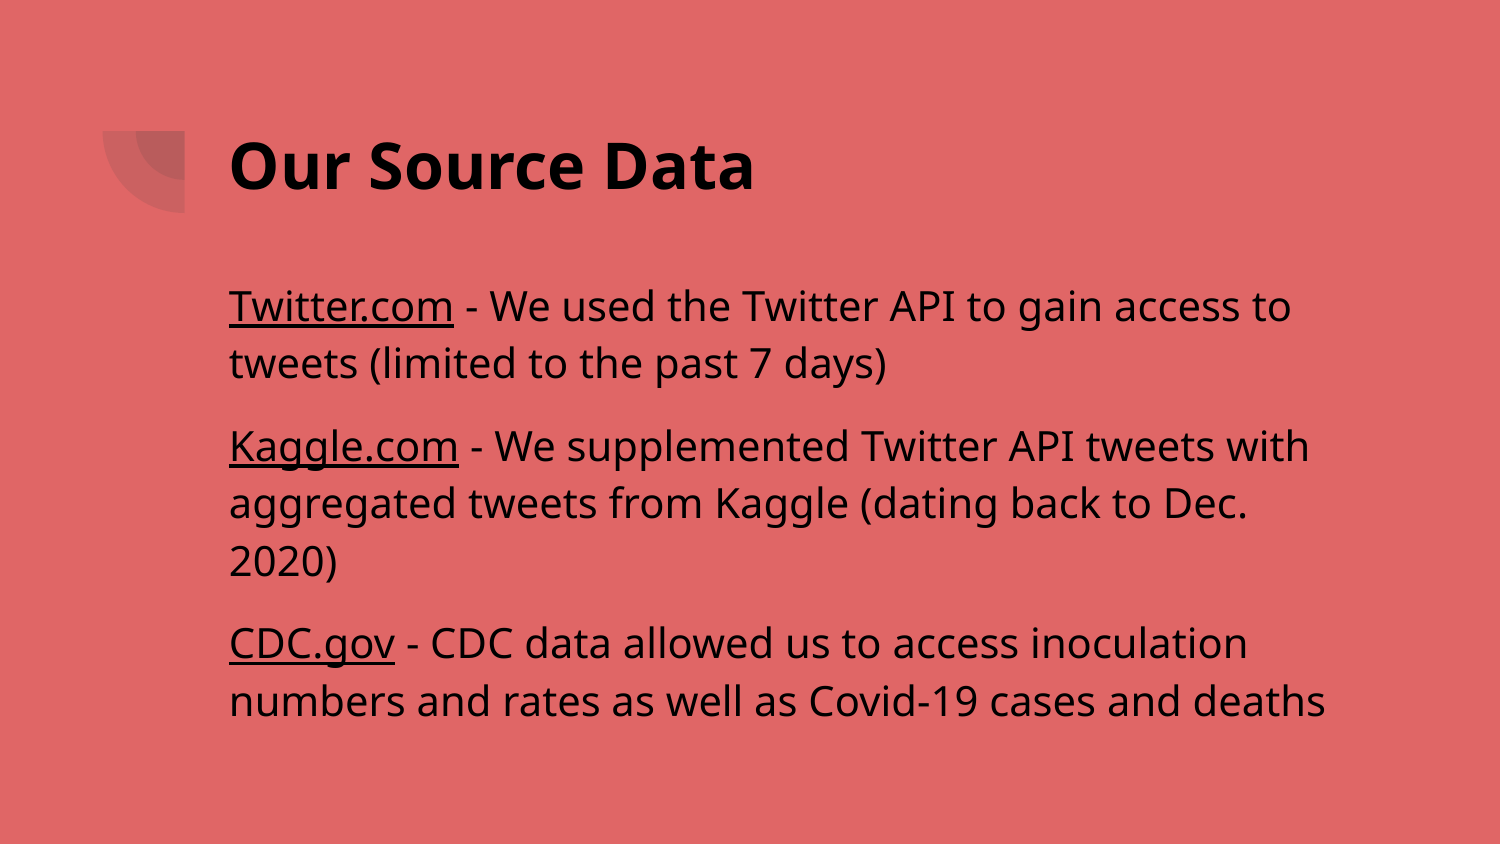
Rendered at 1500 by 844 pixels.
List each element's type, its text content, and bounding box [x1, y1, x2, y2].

list Twitter.com - We used the Twitter API to gain access to tweets (limited to the past 7 days) Kaggle.com - We supplemented Twitter API tweets with aggregated tweets from Kaggle (dating back to Dec. 2020) CDC.gov - CDC data allowed us to access inoculation numbers and rates as well as Covid-19 cases and deaths [213, 257, 1368, 674]
title Our Source Data [213, 98, 1368, 257]
